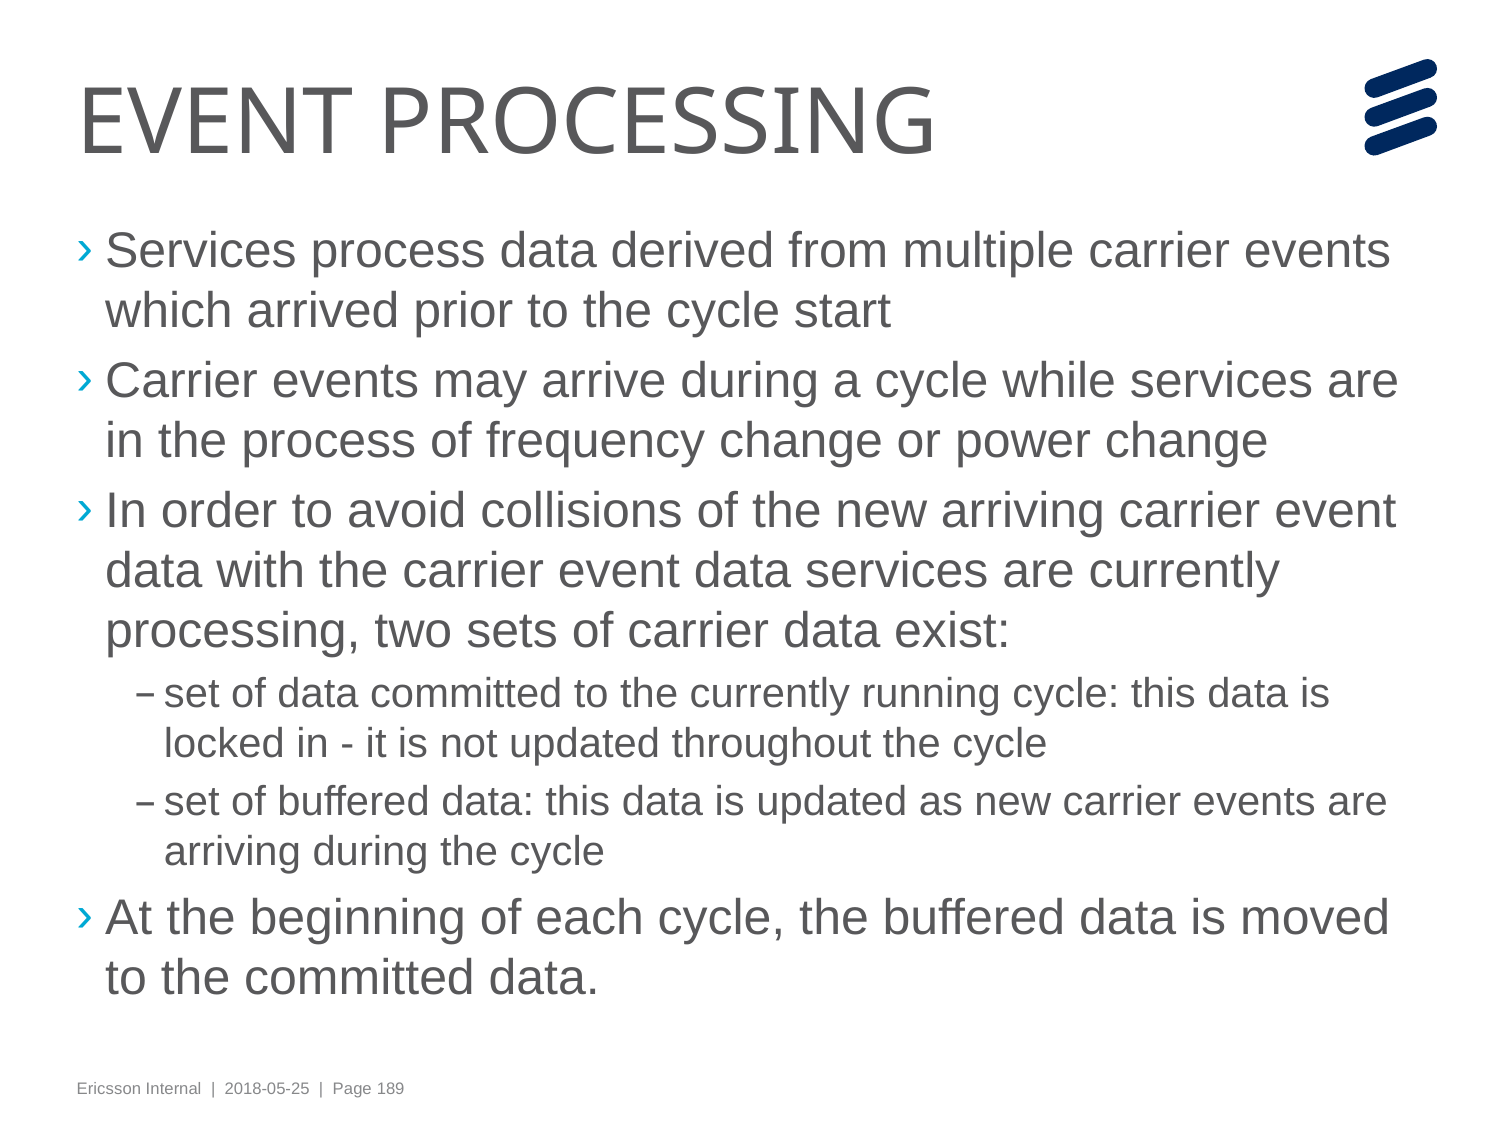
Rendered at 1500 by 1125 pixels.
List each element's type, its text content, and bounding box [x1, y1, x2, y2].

list Services process data derived from multiple carrier events which arrived prior to the cycle start Carrier events may arrive during a cycle while services are in the process of frequency change or power change In order to avoid collisions of the new arriving carrier event data with the carrier event data services are currently processing, two sets of carrier data exist: set of data committed to the currently running cycle: this data is locked in - it is not updated throughout the cycle set of buffered data: this data is updated as new carrier events are arriving during the cycle At the beginning of each cycle, the buffered data is moved to the committed data. [64, 217, 1435, 1076]
title EVENT PROCESSING [64, 39, 1295, 217]
